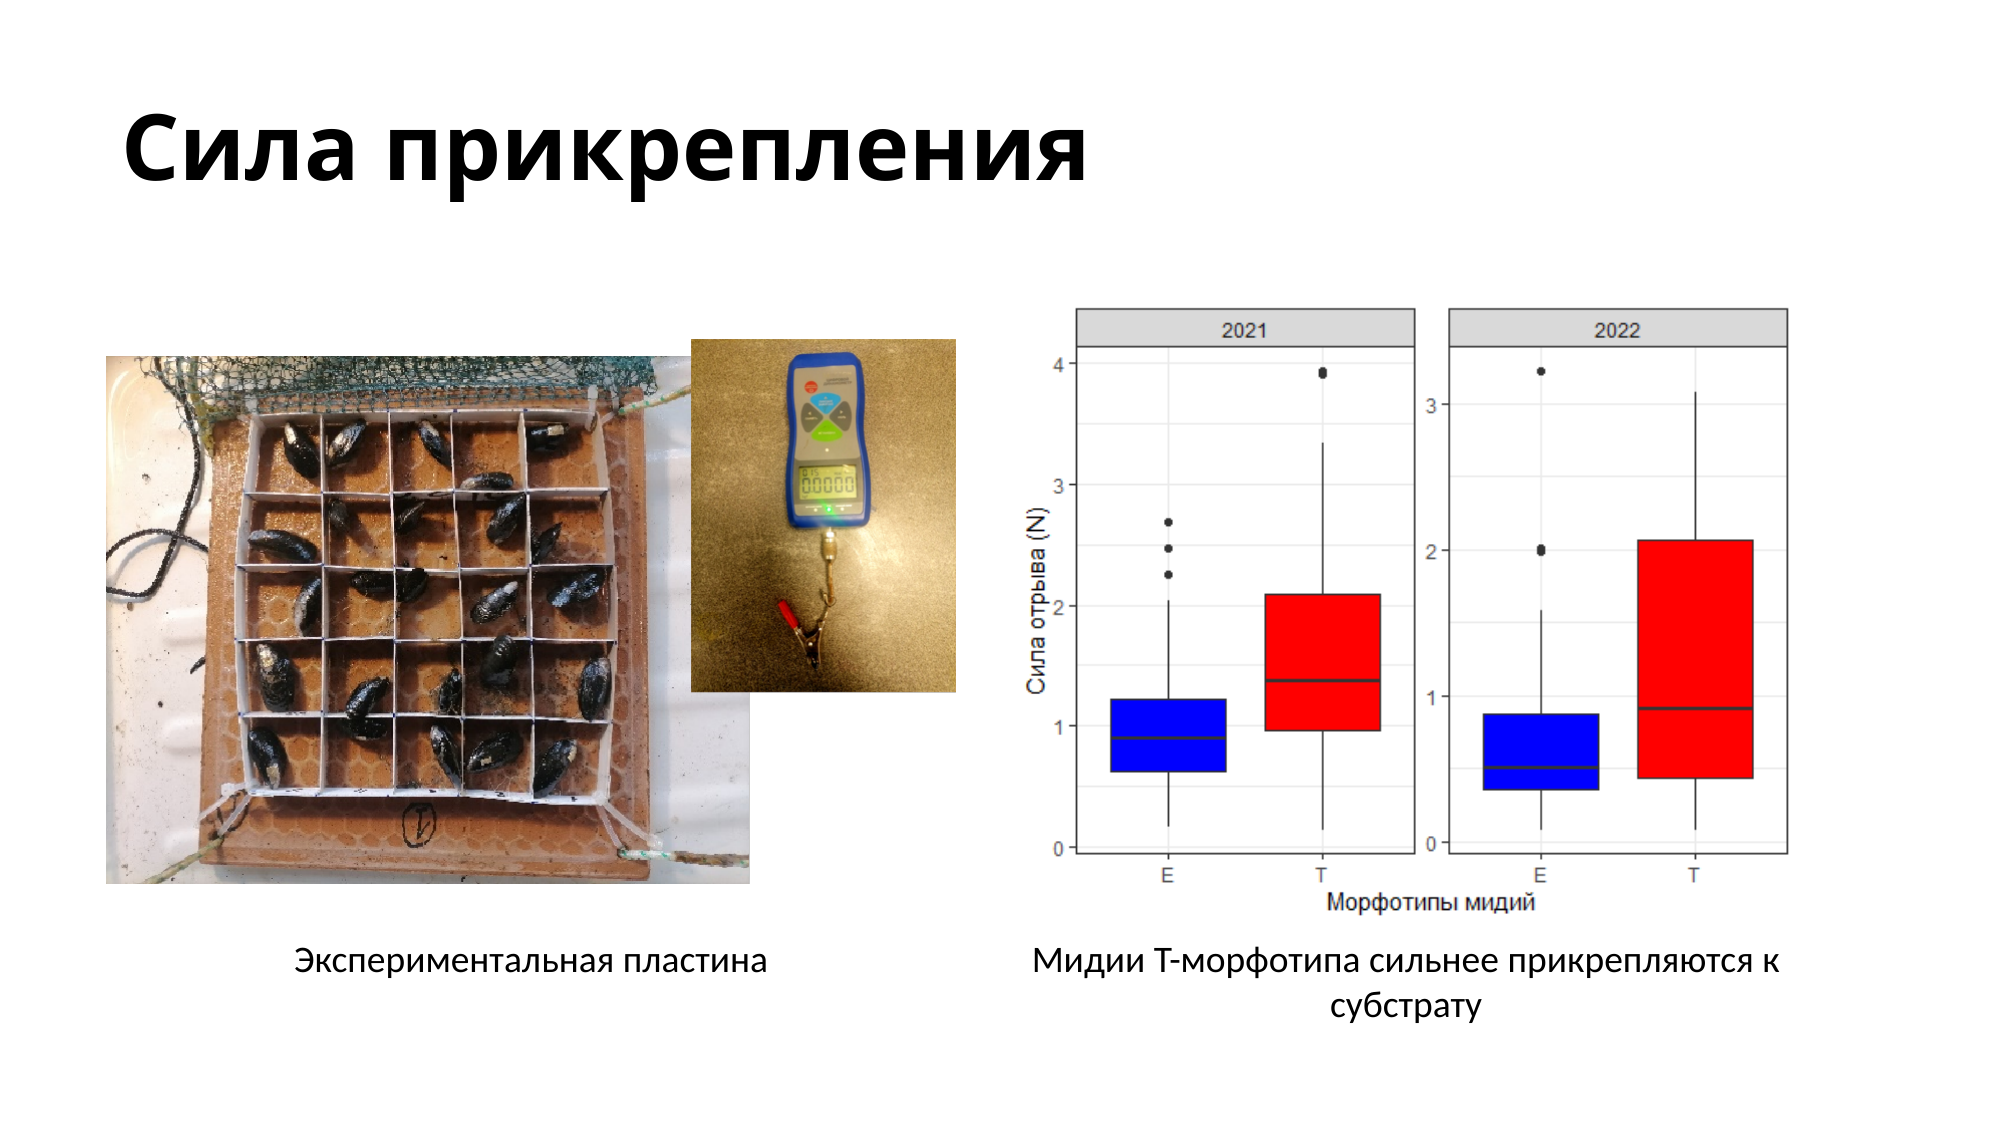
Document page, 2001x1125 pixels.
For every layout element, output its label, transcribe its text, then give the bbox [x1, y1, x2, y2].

text_box Экспериментальная пластина [106, 927, 957, 1011]
text_box Мидии T-морфотипа сильнее прикрепляются к субстрату [981, 927, 1832, 1011]
picture [1012, 297, 1800, 928]
picture [106, 339, 957, 884]
title Сила прикрепления [106, 42, 1832, 260]
